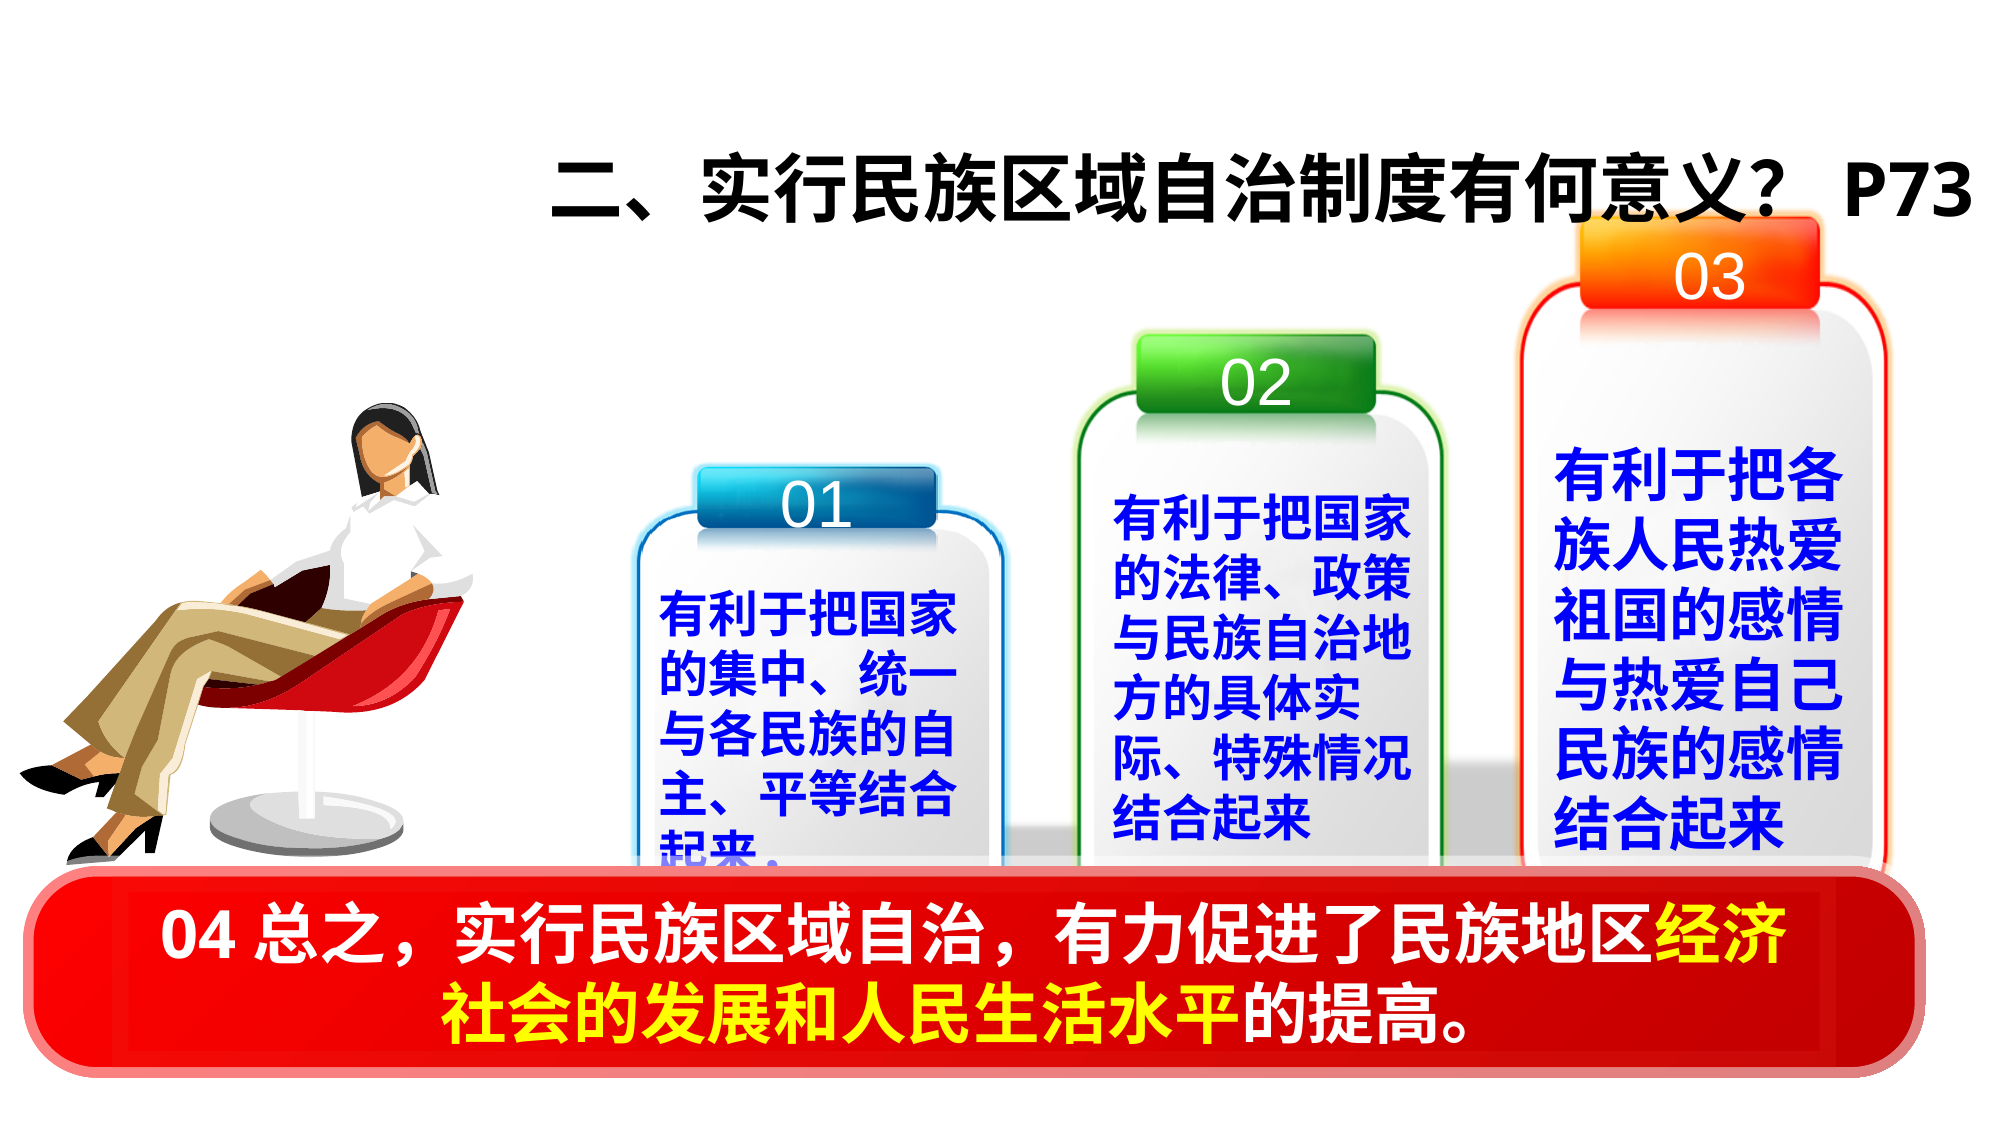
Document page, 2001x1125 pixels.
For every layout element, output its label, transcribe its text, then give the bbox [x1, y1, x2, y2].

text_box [23, 866, 1925, 1078]
picture [625, 193, 1900, 866]
text_box 二、实行民族区域自治制度有何意义？P73 [533, 98, 2000, 286]
picture [0, 403, 536, 867]
